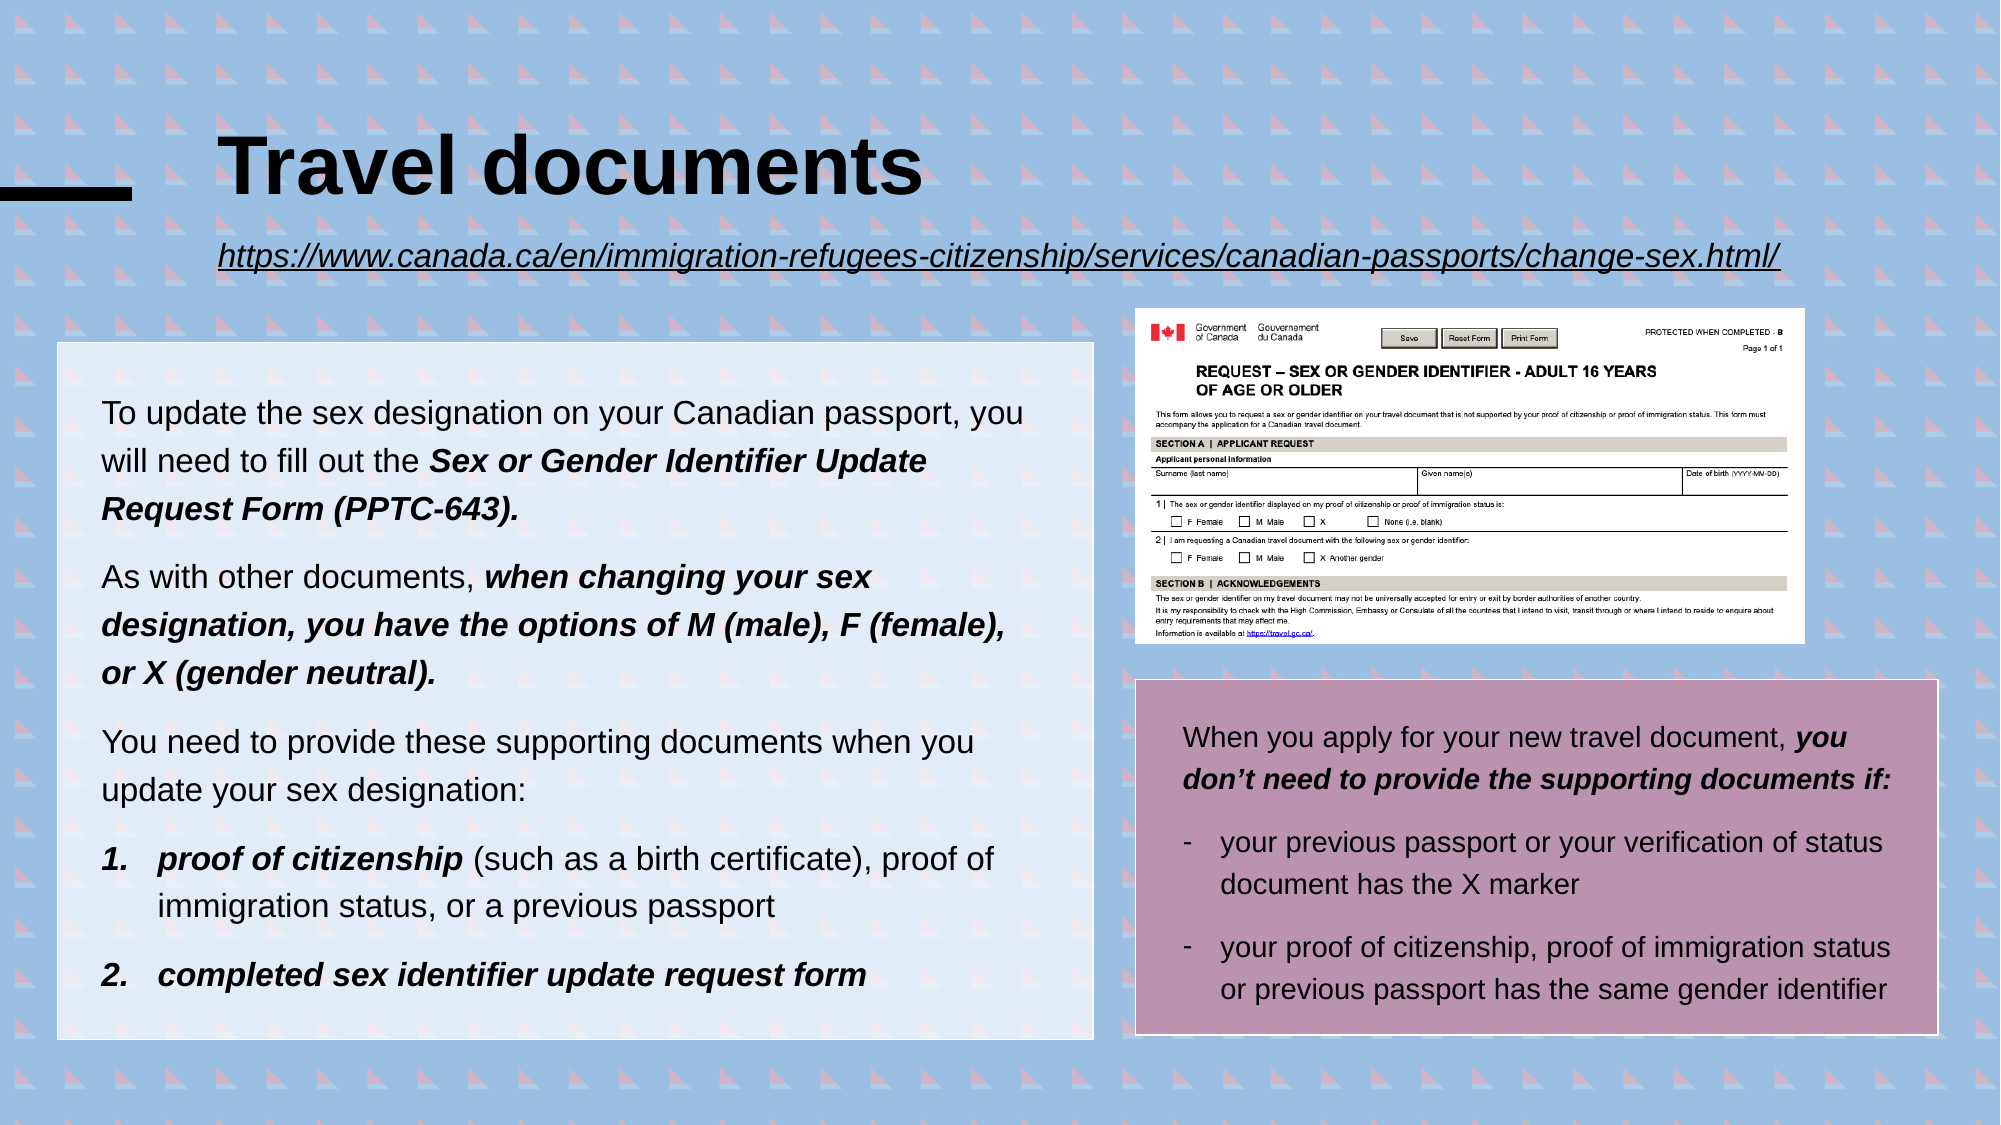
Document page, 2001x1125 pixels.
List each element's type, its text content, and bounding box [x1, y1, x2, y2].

text_box To update the sex designation on your Canadian passport, you will need to fill out the Sex or Gender Identifier Update Request Form (PPTC-643). As with other documents, when changing your sex designation, you have the options of M (male), F (female), or X (gender neutral). You need to provide these supporting documents when you update your sex designation: proof of citizenship (such as a birth certificate), proof of immigration status, or a previous passport completed sex identifier update request form [86, 375, 1044, 995]
title Travel documents [202, 118, 1842, 201]
text_box [1135, 679, 1938, 1035]
text_box When you apply for your new travel document, you don’t need to provide the supporting documents if: your previous passport or your verification of status document has the X marker your proof of citizenship, proof of immigration status or previous passport has the same gender identifier [1167, 704, 1917, 1065]
text_box https://www.canada.ca/en/immigration-refugees-citizenship/services/canadian-passports/change-sex.html/ [202, 201, 1942, 282]
picture [1134, 308, 1806, 645]
text_box [57, 342, 1094, 1040]
